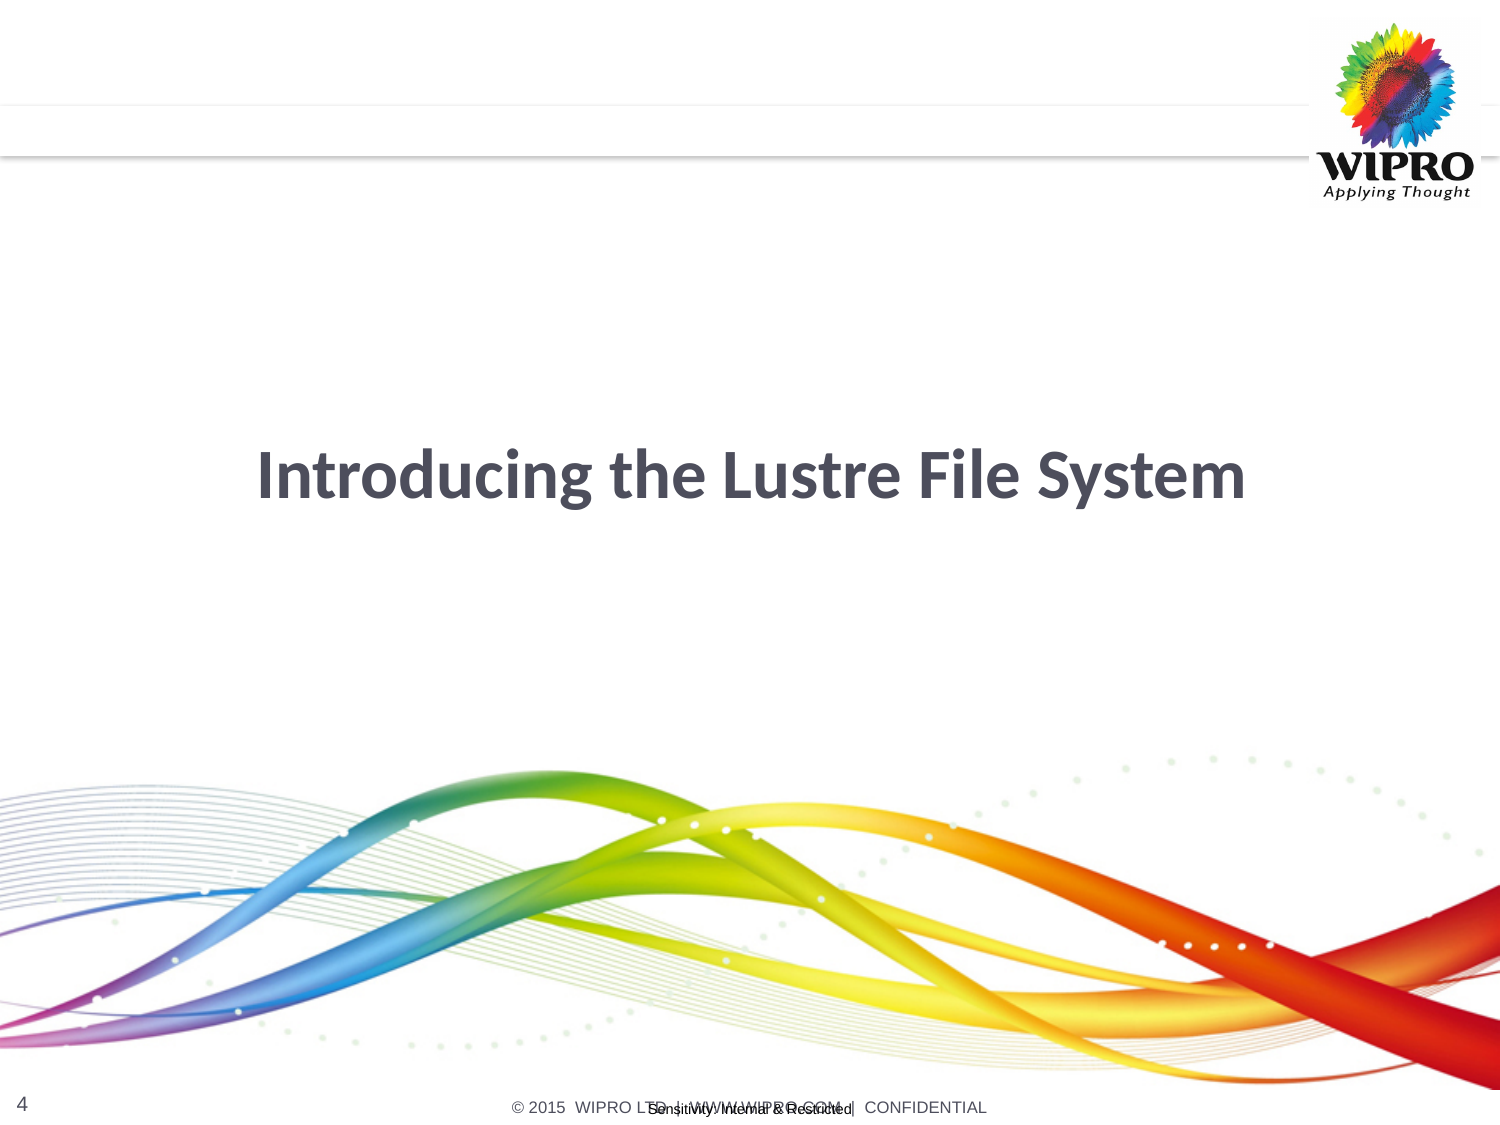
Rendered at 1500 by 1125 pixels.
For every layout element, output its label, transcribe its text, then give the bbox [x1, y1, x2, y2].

list Introducing the Lustre File System [77, 420, 1428, 525]
picture [0, 733, 1500, 1090]
picture [1309, 17, 1481, 208]
